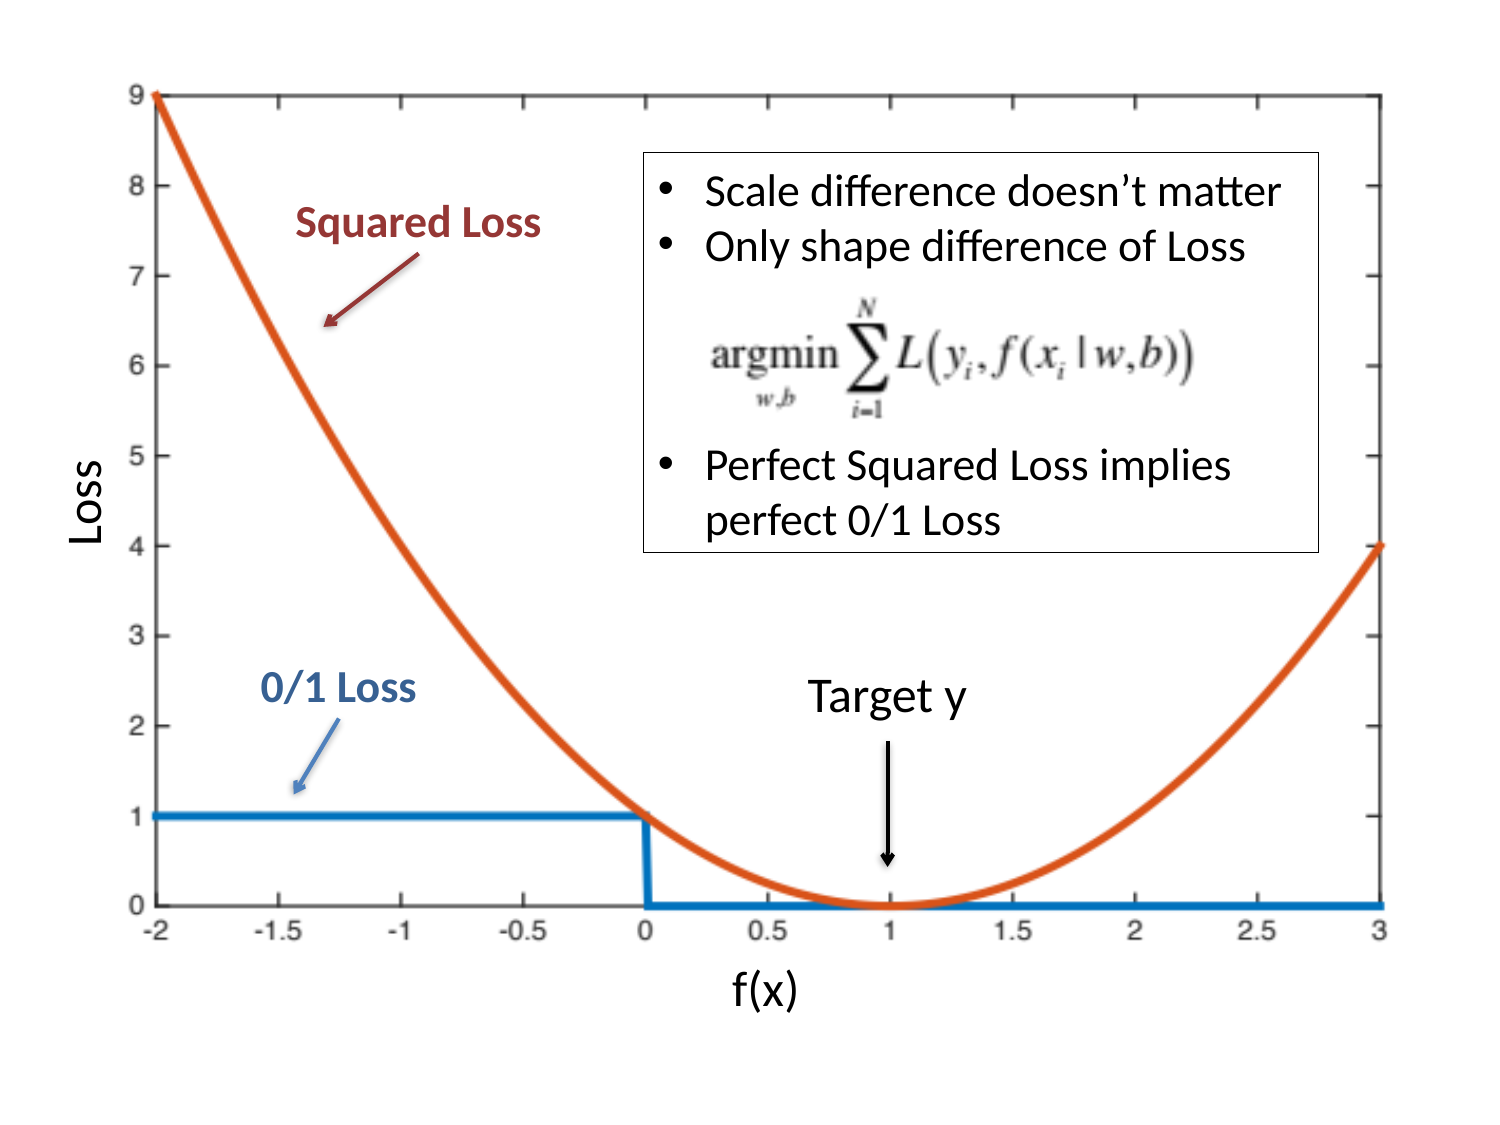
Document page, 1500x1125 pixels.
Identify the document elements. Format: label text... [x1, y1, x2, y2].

picture [119, 70, 1398, 949]
text_box f(x) [717, 957, 815, 1024]
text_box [293, 719, 340, 795]
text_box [706, 285, 1200, 423]
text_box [323, 254, 419, 328]
text_box Loss [43, 445, 114, 562]
